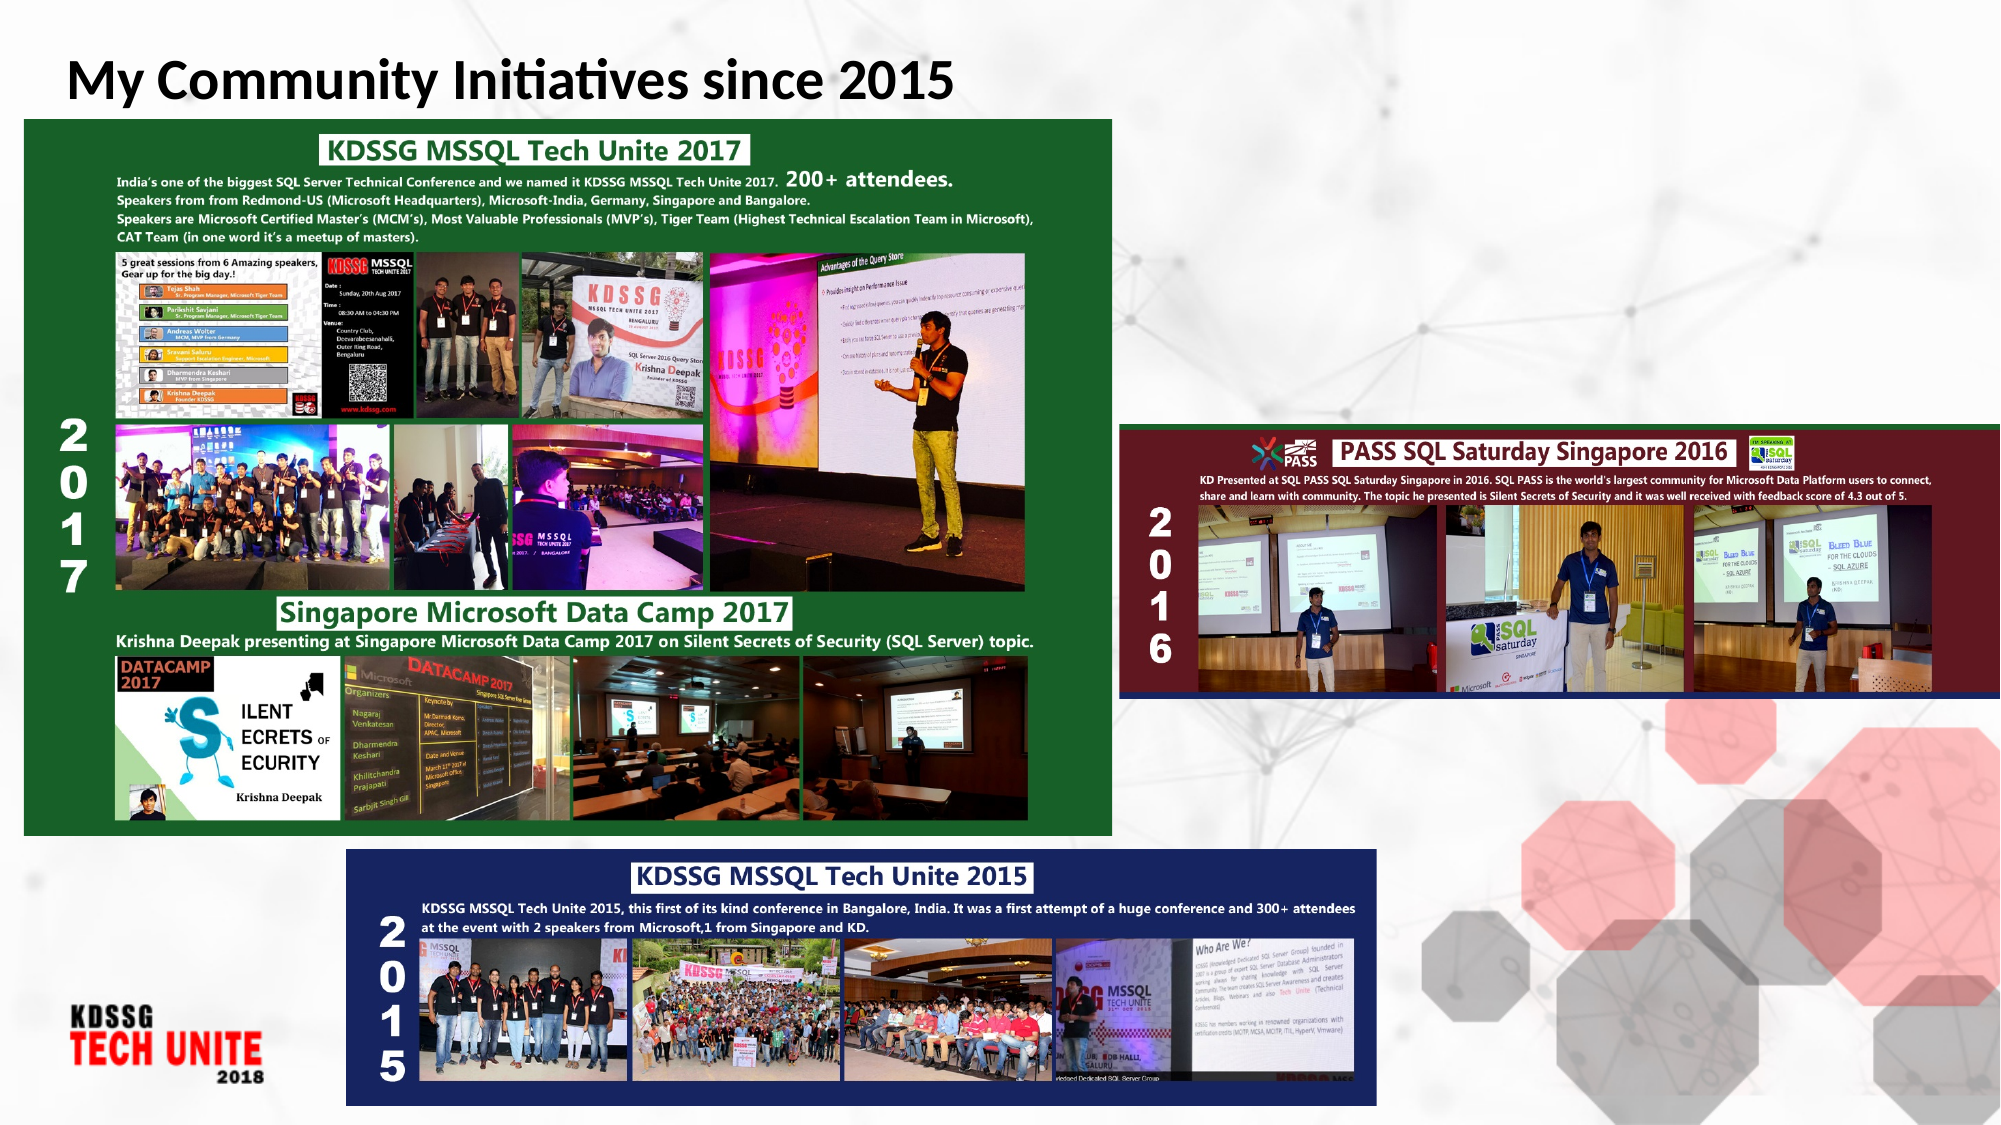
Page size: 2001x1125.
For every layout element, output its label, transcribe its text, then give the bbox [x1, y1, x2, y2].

picture [0, 0, 2001, 1125]
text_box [23, 119, 2000, 1106]
text_box My Community Initiatives since 2015 [51, 33, 972, 119]
